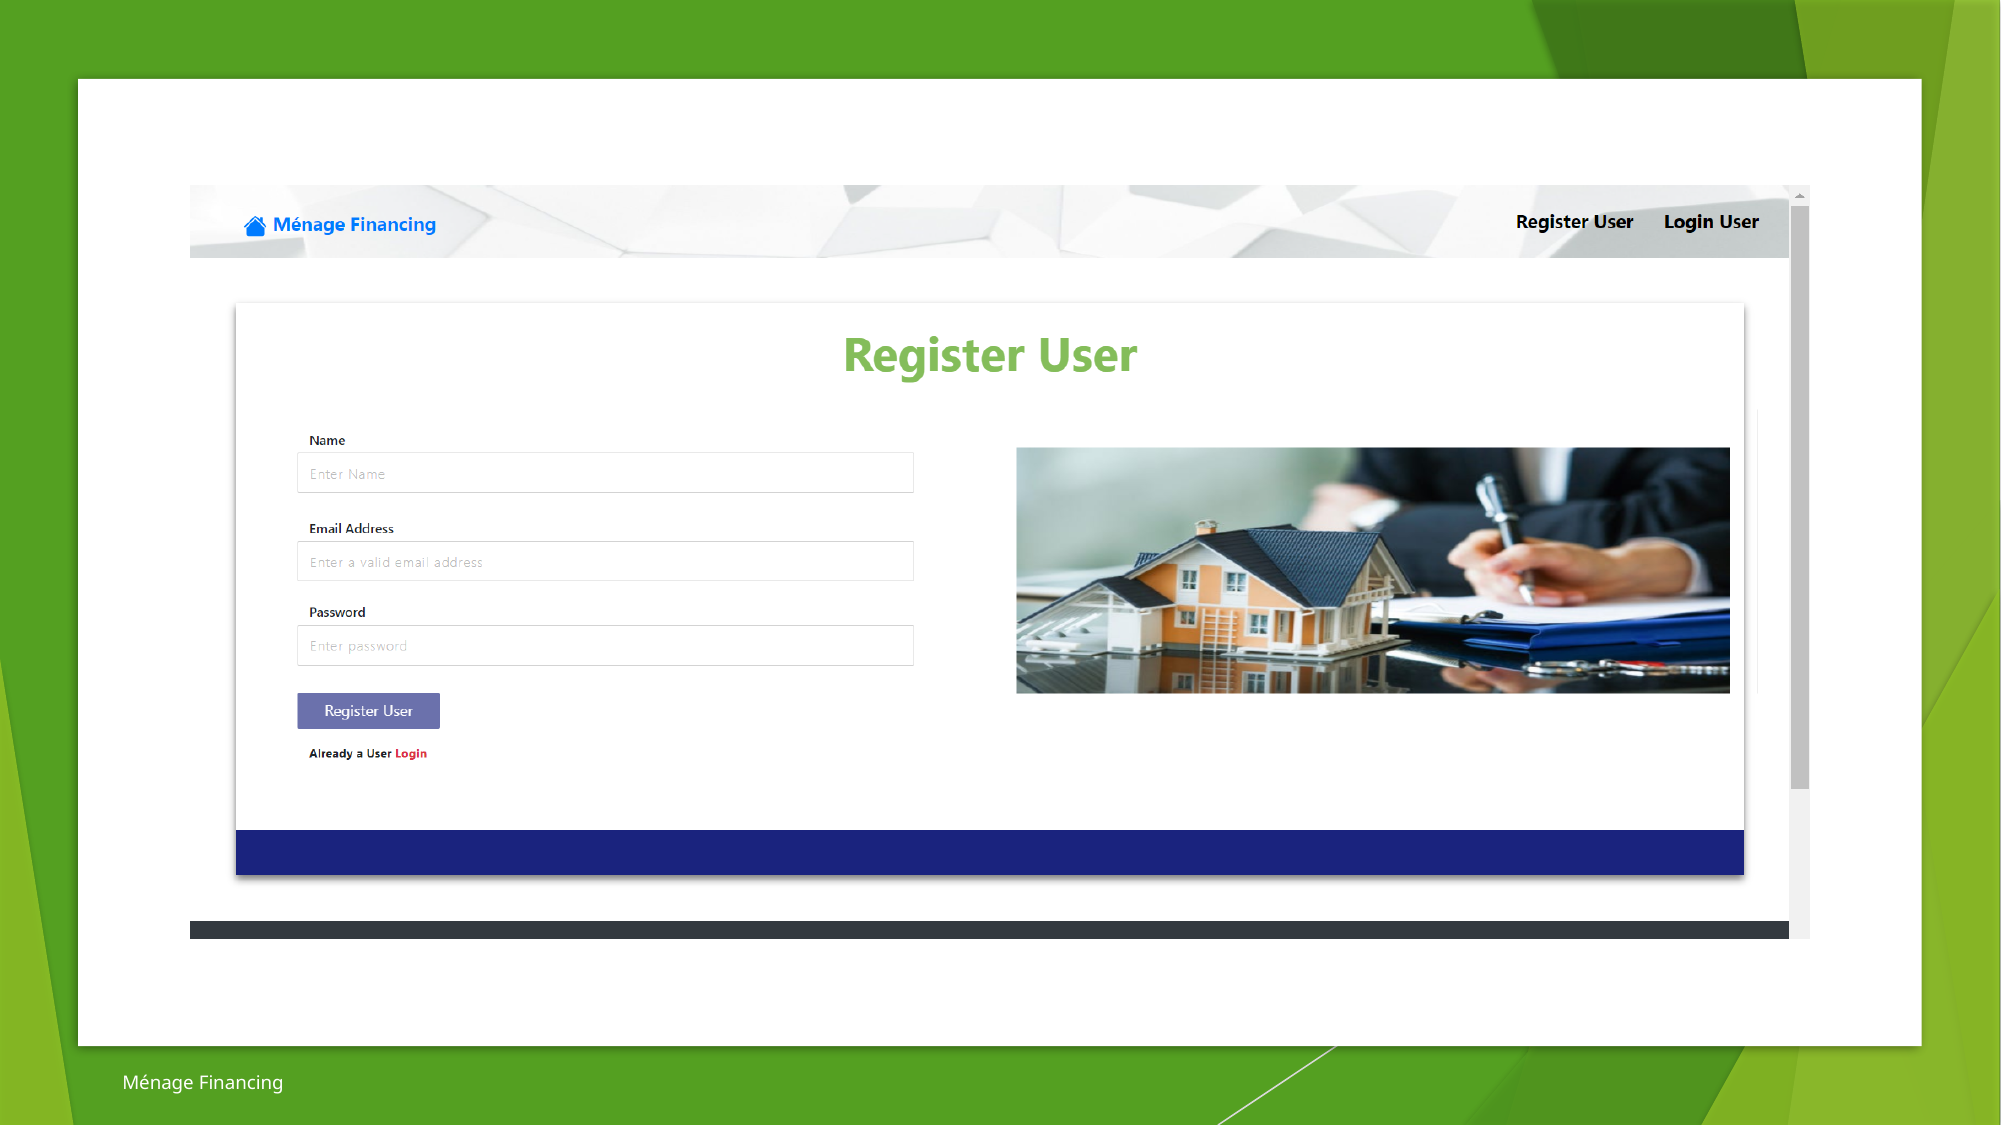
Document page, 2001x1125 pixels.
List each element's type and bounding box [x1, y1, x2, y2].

picture [189, 185, 1811, 940]
text_box [0, 0, 2000, 1125]
